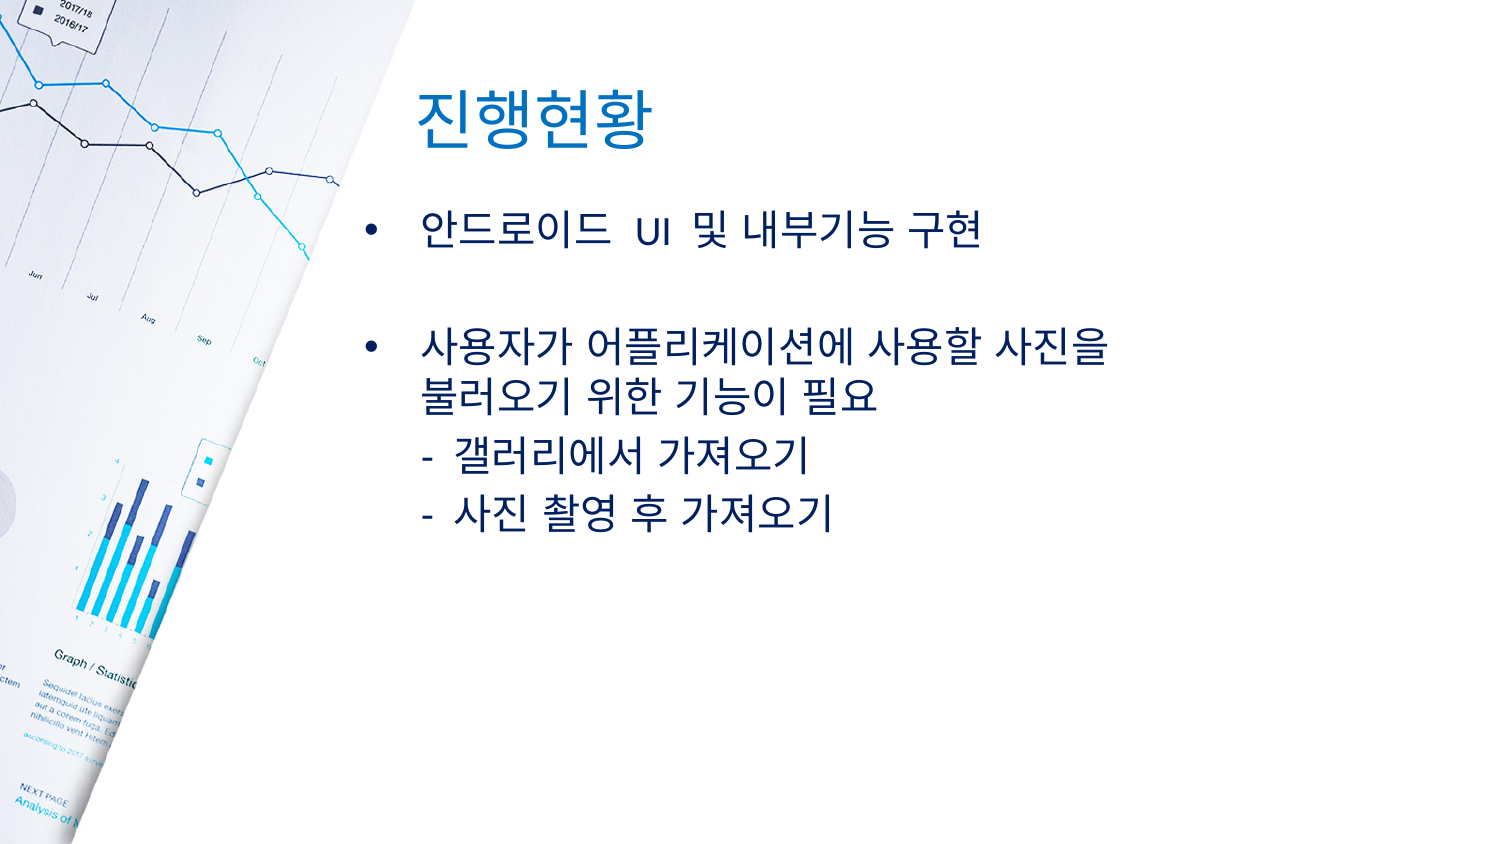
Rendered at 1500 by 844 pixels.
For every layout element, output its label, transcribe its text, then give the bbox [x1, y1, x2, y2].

list 안드로이드 UI 및 내부기능 구현 사용자가 어플리케이션에 사용할 사진을 불러오기 위한 기능이 필요 - 갤러리에서 가져오기 - 사진 촬영 후 가져오기 [349, 196, 1277, 748]
picture [0, 0, 1500, 844]
title 진행현황 [399, 71, 1427, 166]
